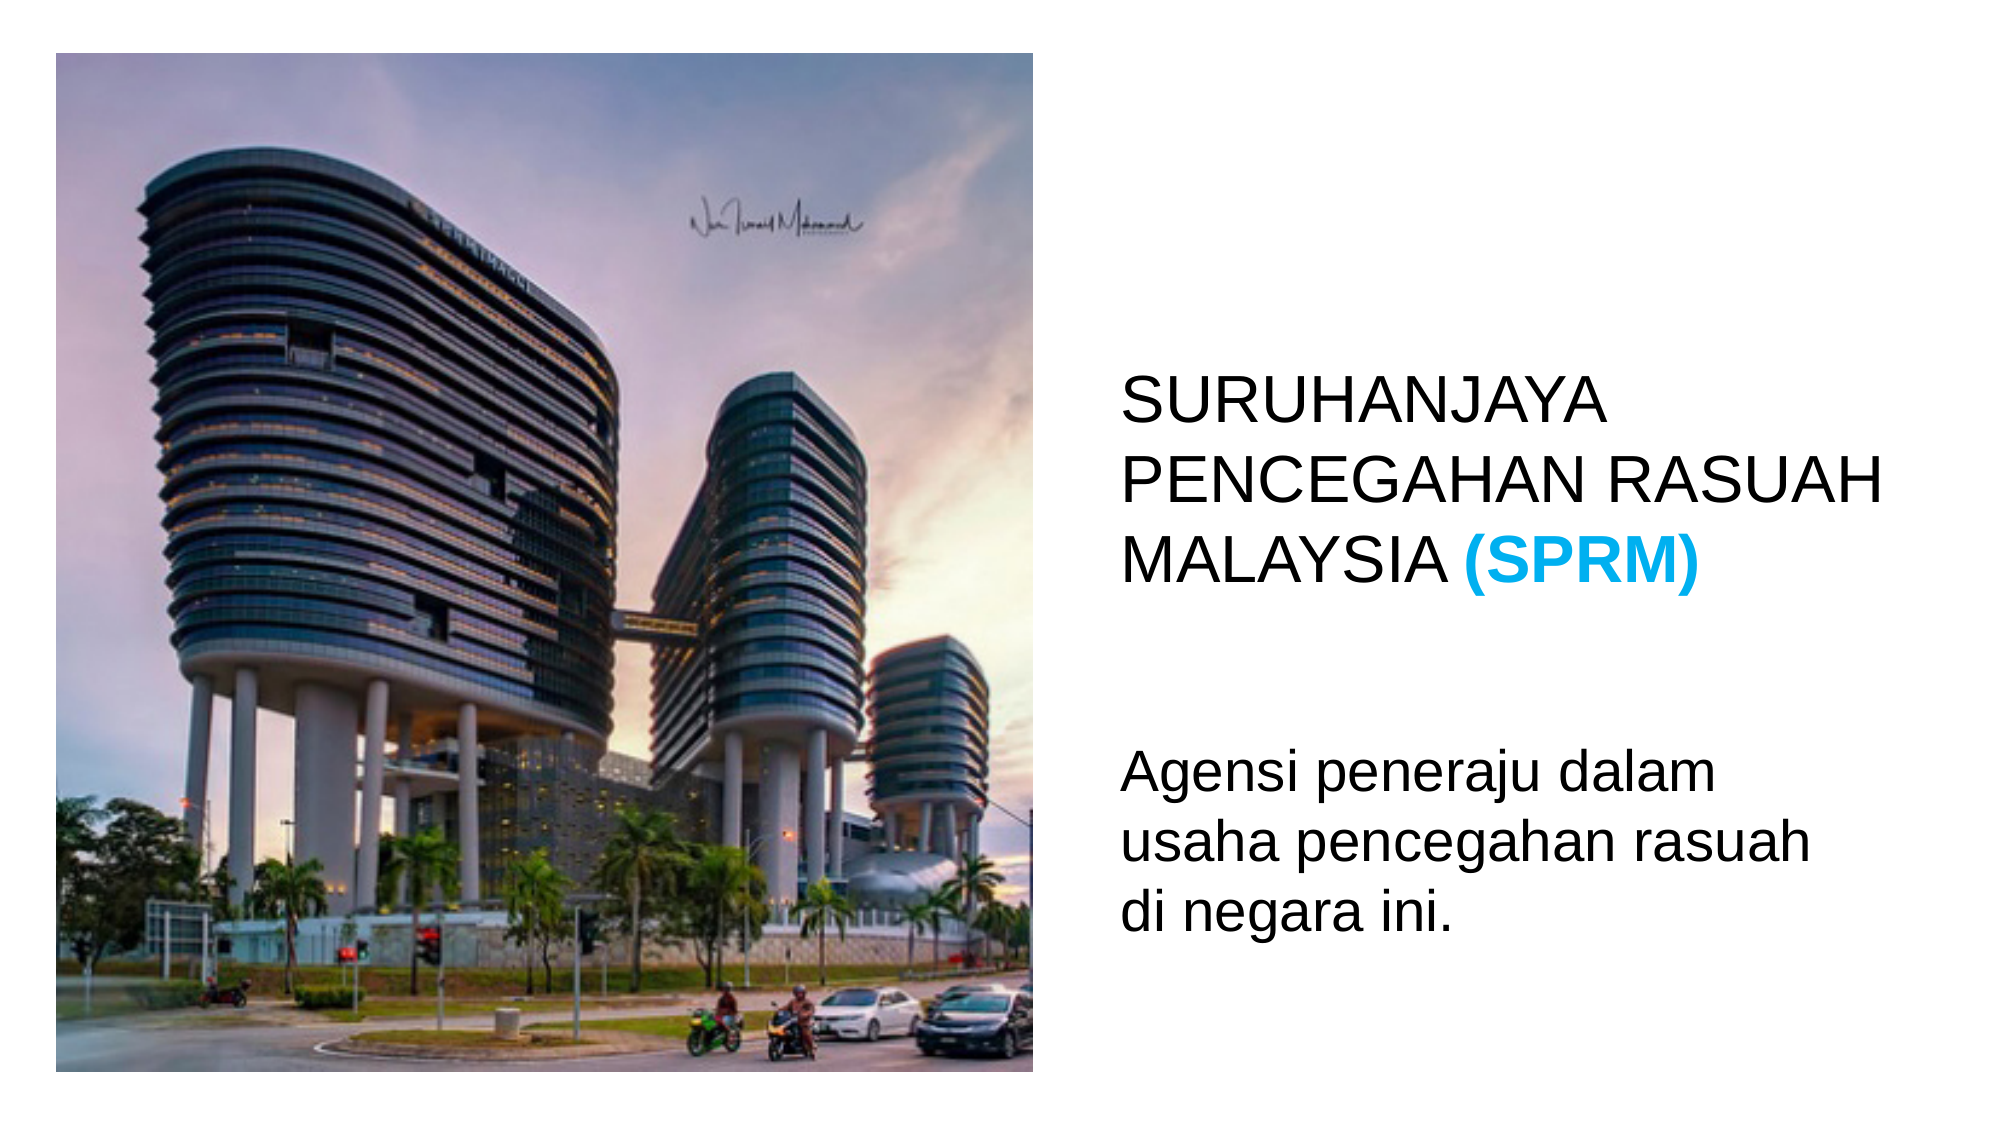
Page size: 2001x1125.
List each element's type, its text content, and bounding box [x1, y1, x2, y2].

text_box SURUHANJAYA PENCEGAHAN RASUAH MALAYSIA (SPRM) [1106, 348, 1900, 683]
picture [56, 53, 1033, 1072]
text_box Agensi peneraju dalam usaha pencegahan rasuah di negara ini. [1105, 725, 1861, 951]
